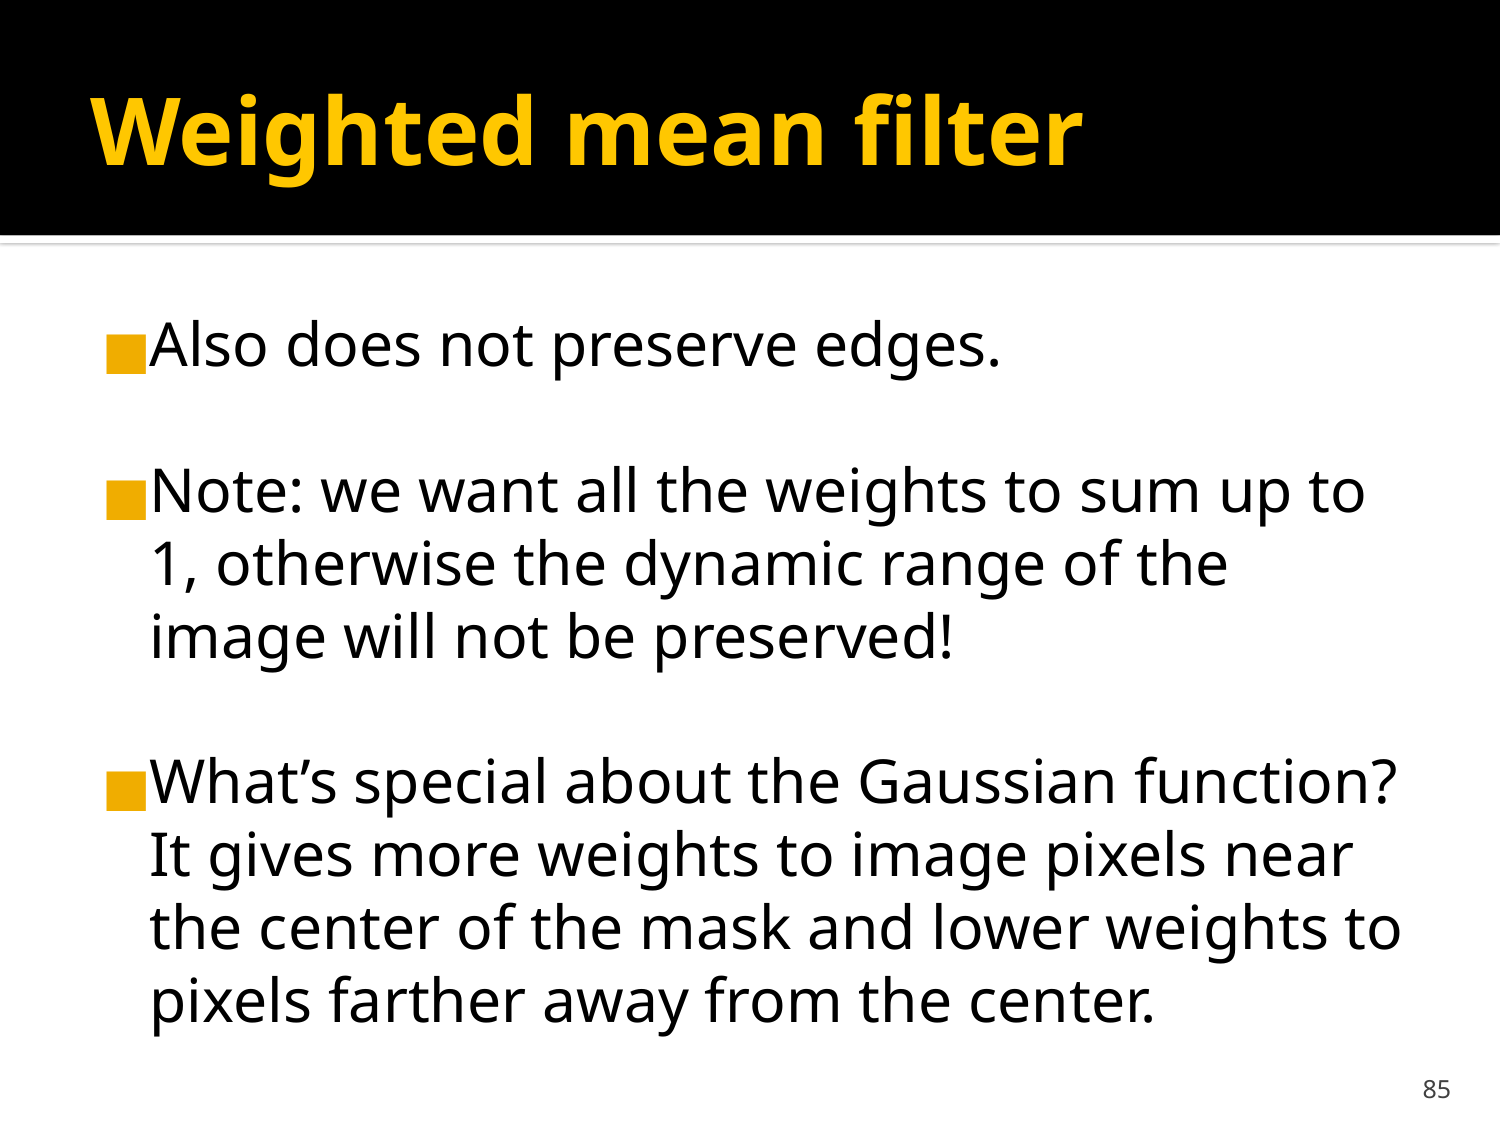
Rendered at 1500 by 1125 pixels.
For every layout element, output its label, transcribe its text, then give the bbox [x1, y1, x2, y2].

title Weighted mean filter [75, 25, 1425, 231]
slide_number ‹#› [1345, 1062, 1467, 1108]
list Also does not preserve edges. Note: we want all the weights to sum up to 1, otherwise the dynamic range of the image will not be preserved! What’s special about the Gaussian function? It gives more weights to image pixels near the center of the mask and lower weights to pixels farther away from the center. [75, 291, 1425, 1050]
